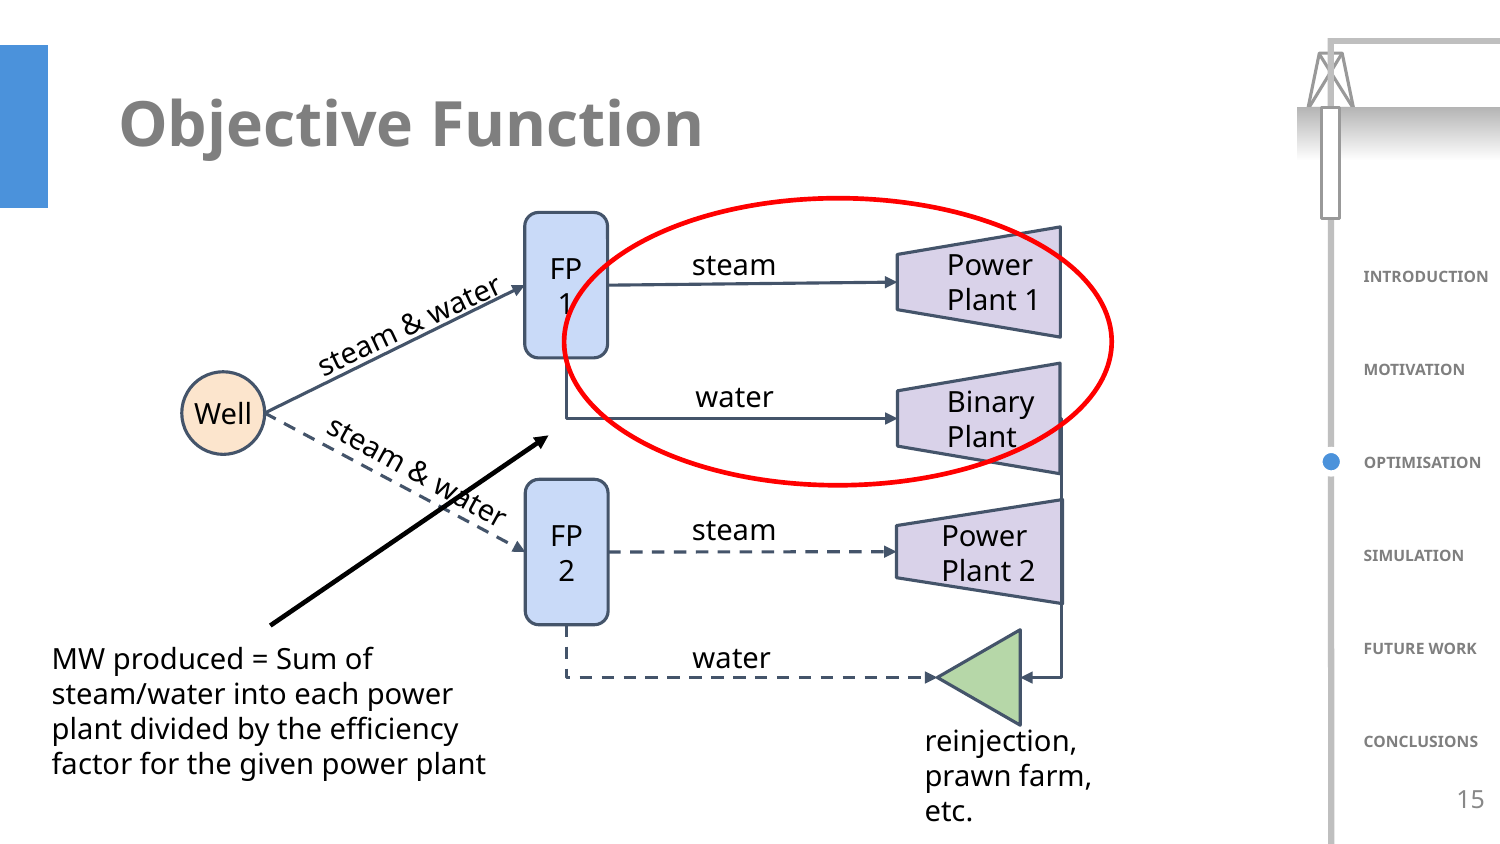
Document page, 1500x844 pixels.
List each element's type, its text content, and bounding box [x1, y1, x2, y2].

text_box MW produced = Sum of steam/water into each power plant divided by the efficiency factor for the given power plant [36, 625, 504, 844]
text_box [181, 212, 1132, 827]
text_box [1319, 449, 1344, 474]
title Objective Function [103, 45, 1397, 209]
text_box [270, 435, 549, 626]
text_box [729, 198, 947, 210]
slide_number 15 [1162, 778, 1500, 824]
